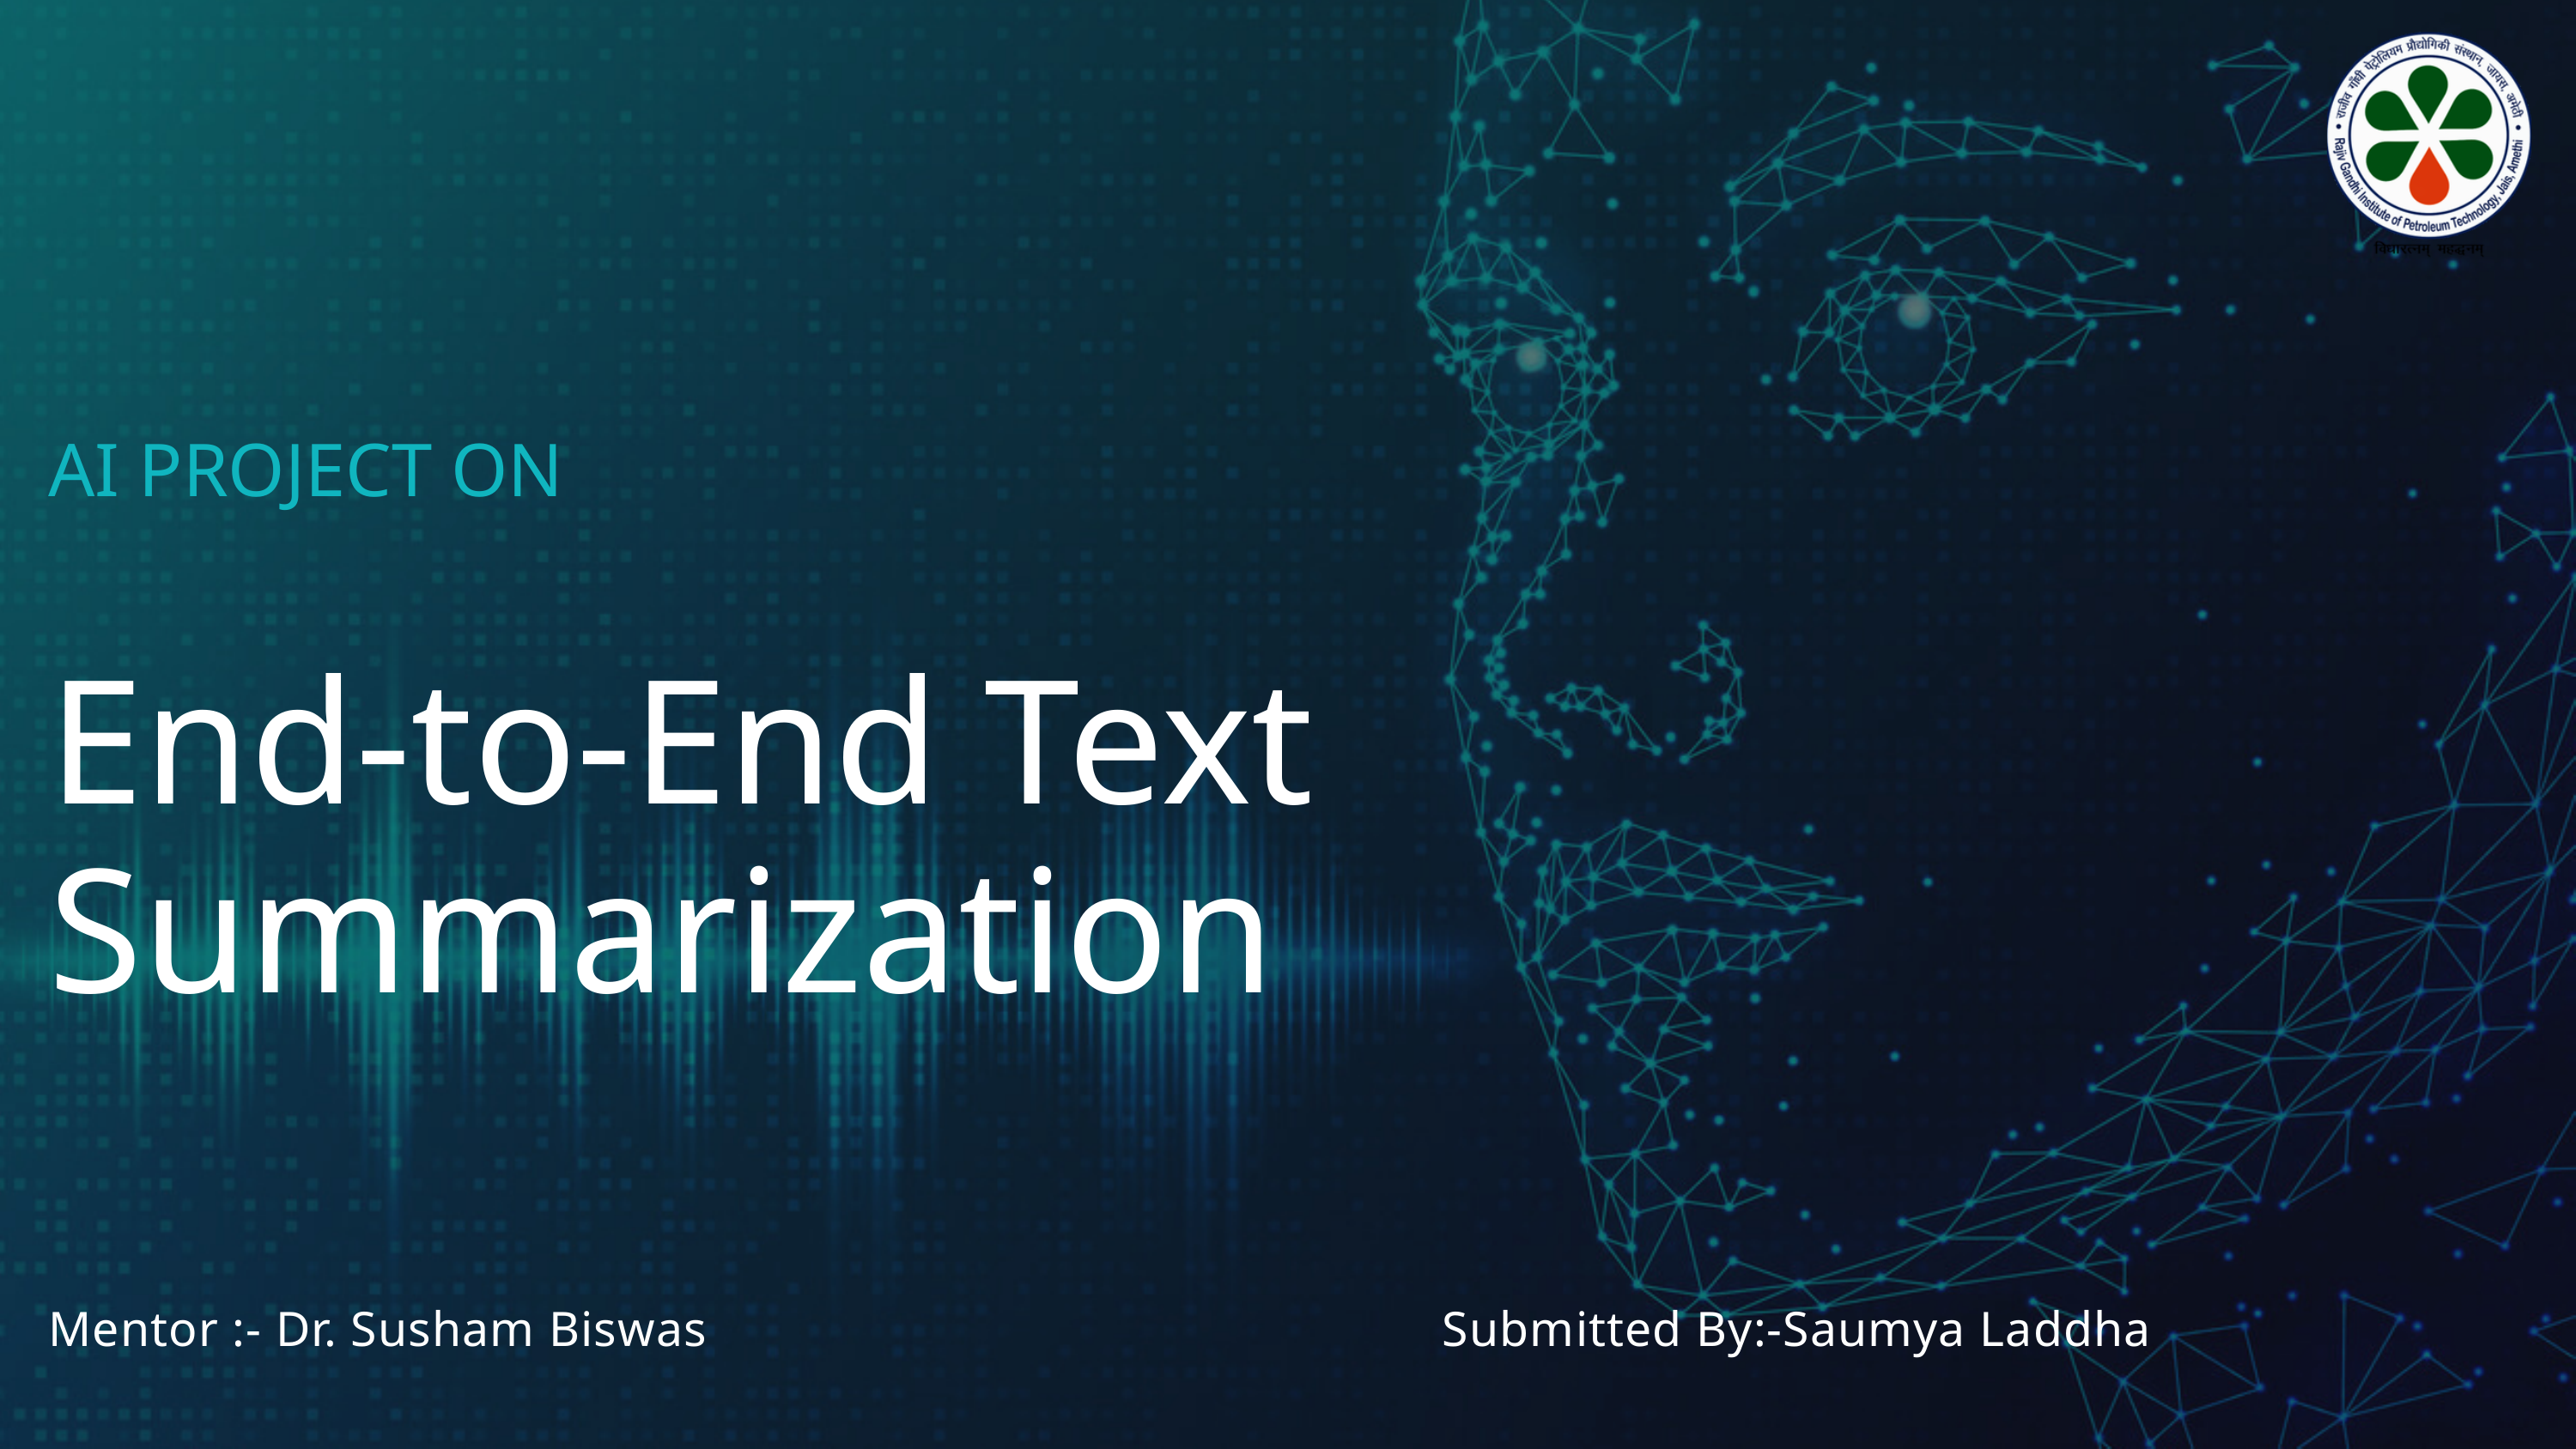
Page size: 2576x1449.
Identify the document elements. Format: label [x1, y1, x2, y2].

text_box [48, 423, 2528, 1353]
text_box [0, 0, 2576, 1449]
text_box [2327, 31, 2531, 263]
